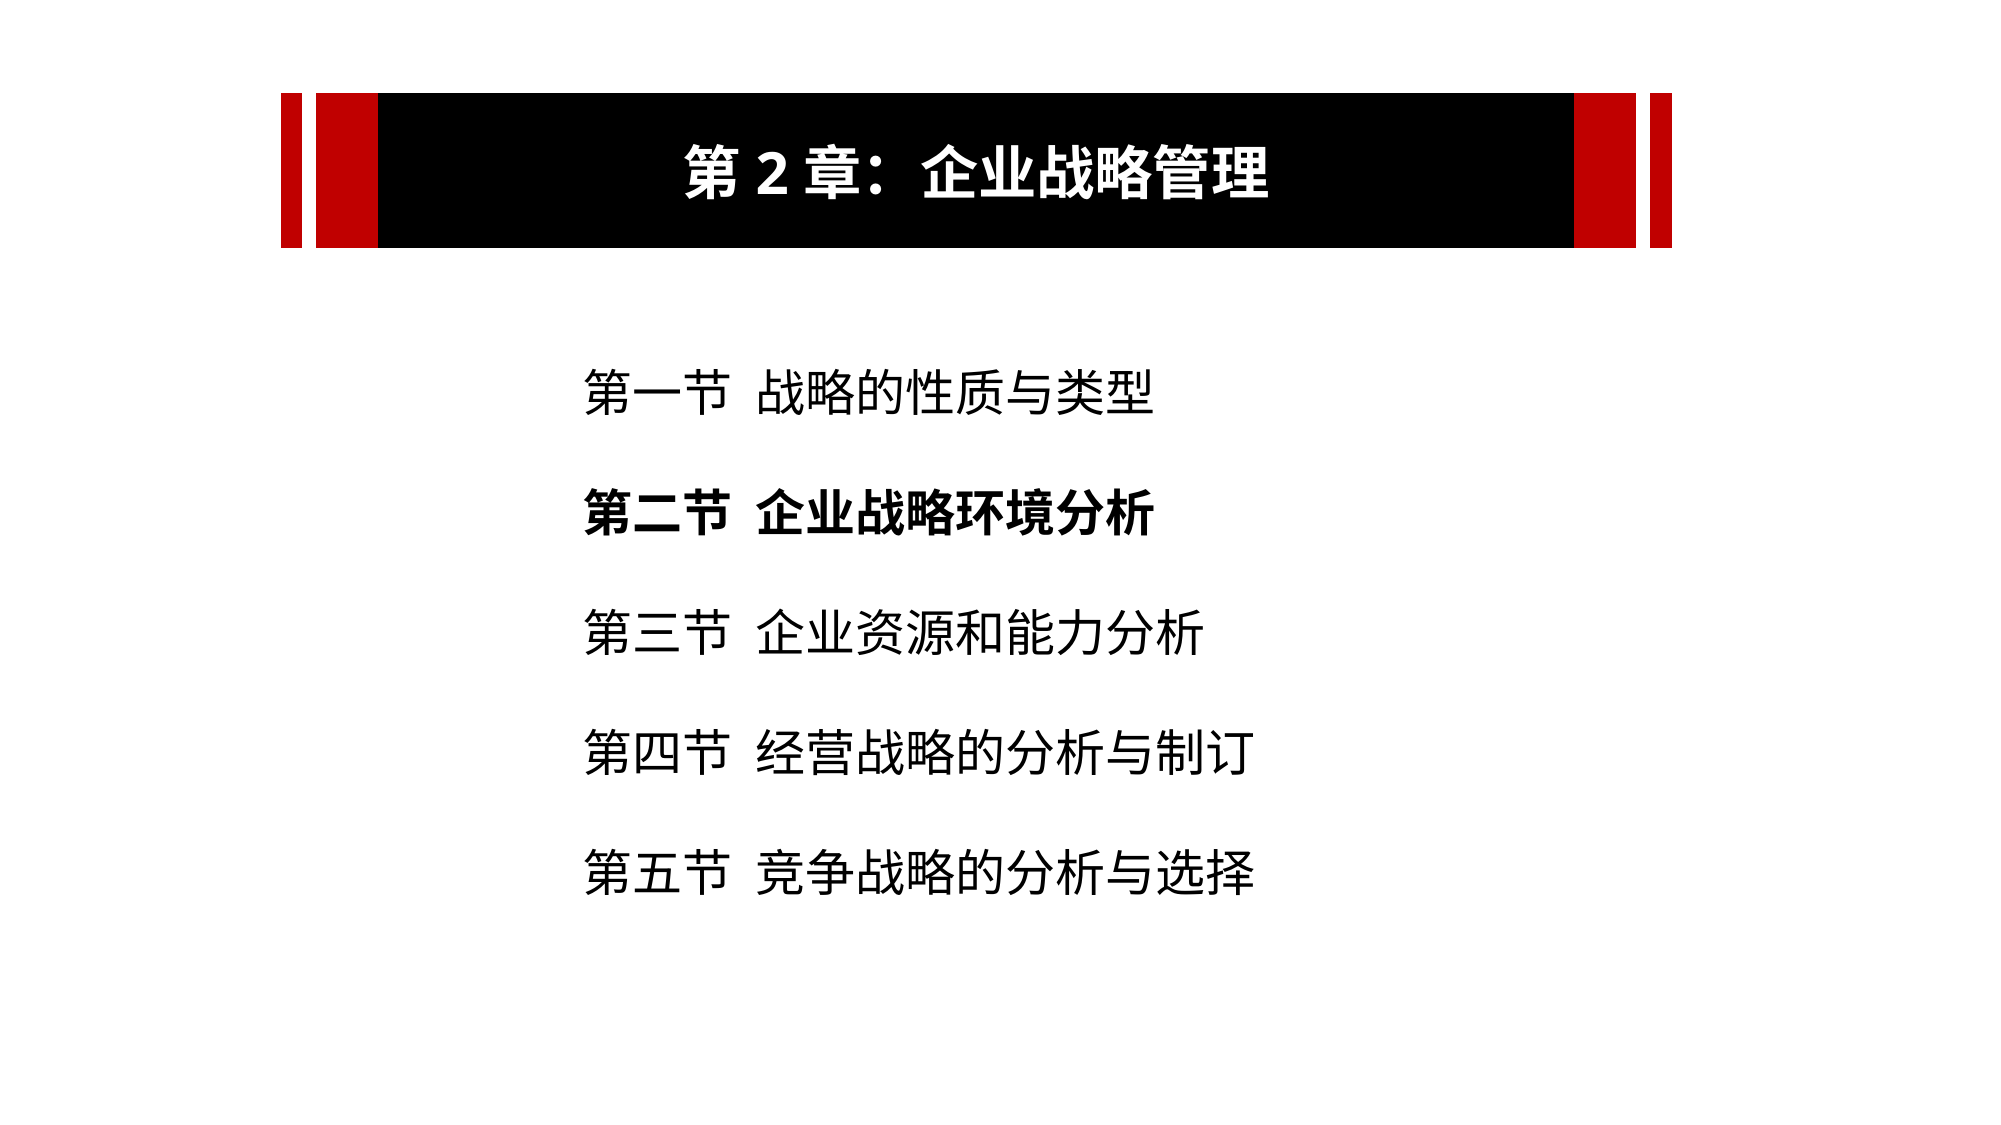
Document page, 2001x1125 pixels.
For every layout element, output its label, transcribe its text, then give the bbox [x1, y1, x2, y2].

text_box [281, 94, 1671, 248]
text_box 第一节 战略的性质与类型 第二节 企业战略环境分析 第三节 企业资源和能力分析 第四节 经营战略的分析与制订 第五节 竞争战略的分析与选择 [568, 294, 1516, 909]
